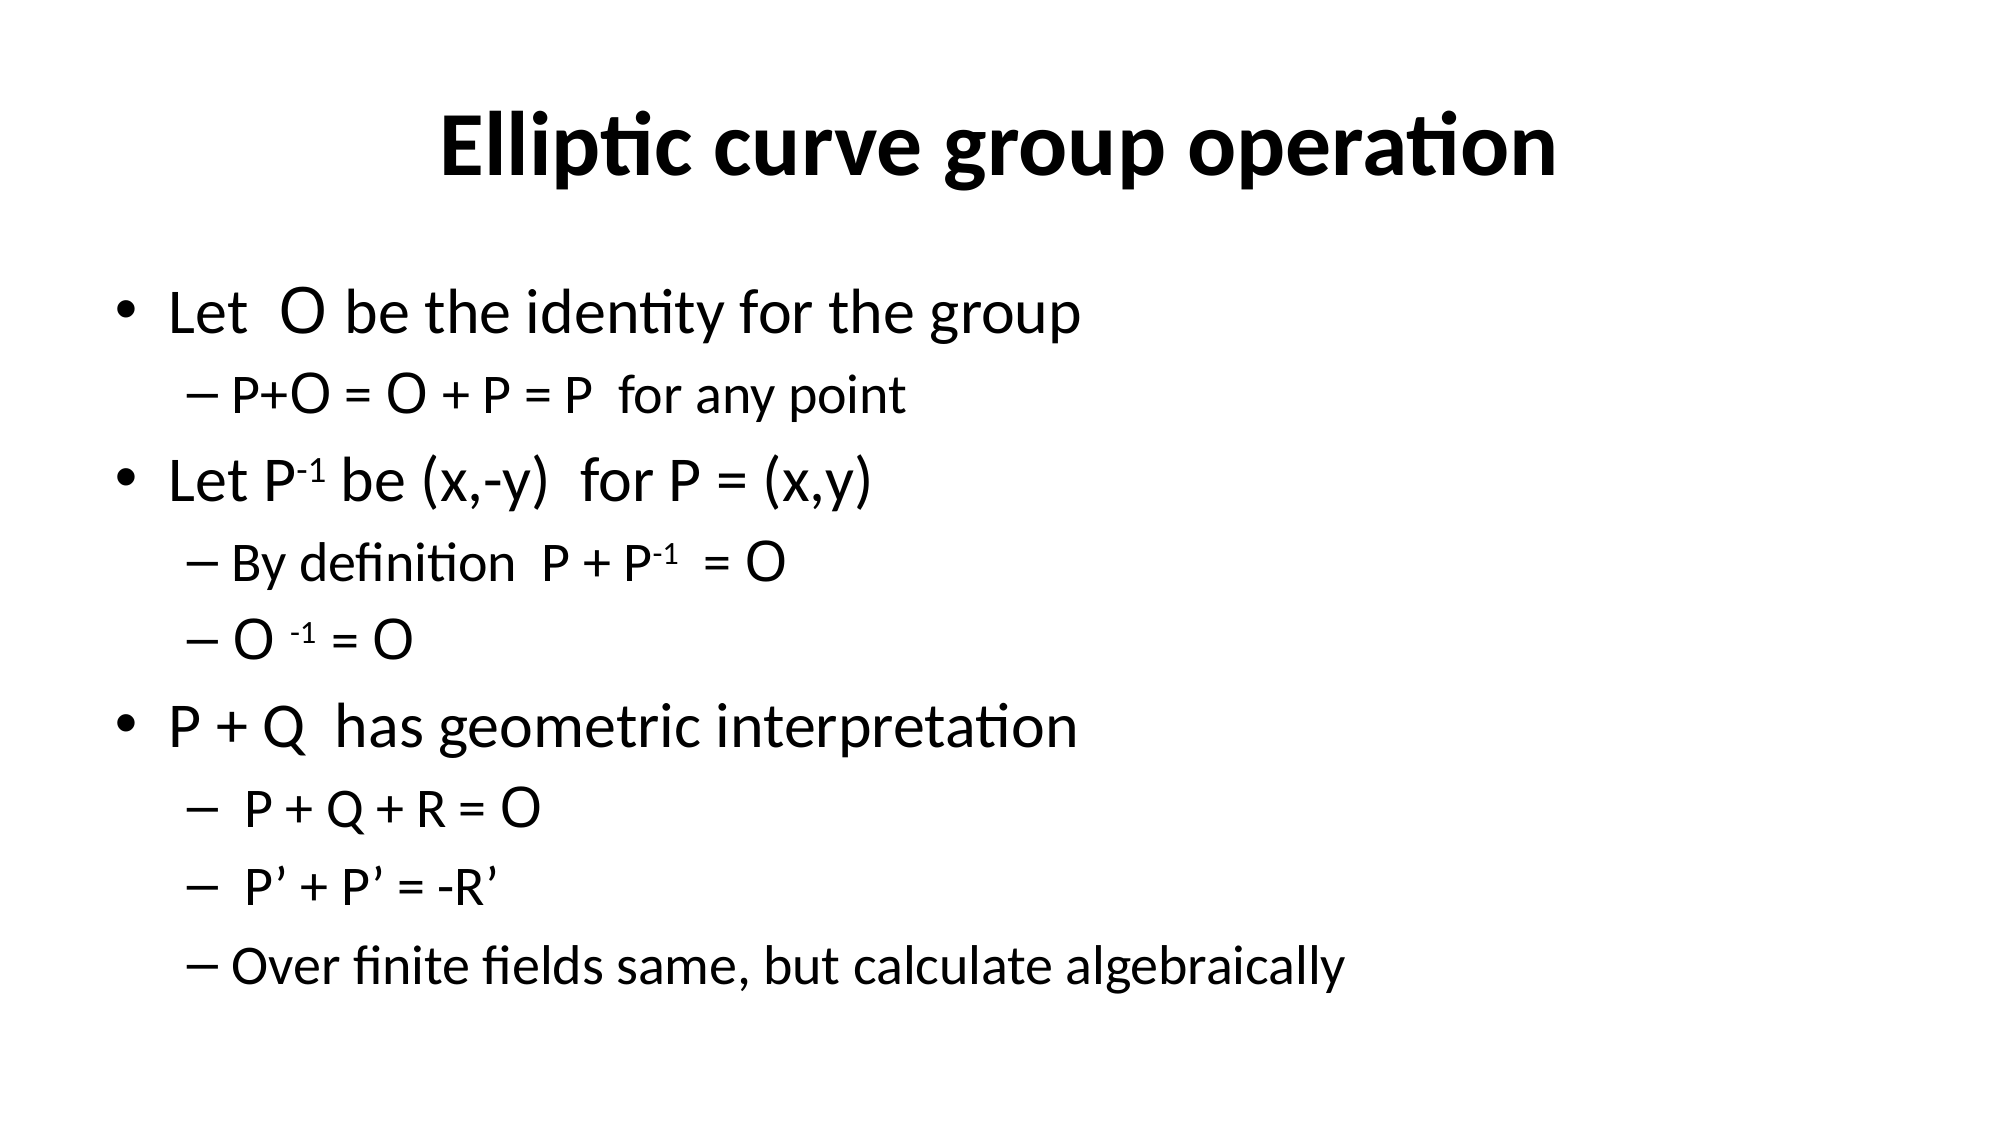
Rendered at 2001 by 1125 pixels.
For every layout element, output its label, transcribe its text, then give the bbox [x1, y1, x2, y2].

list Let O be the identity for the group P+O = O + P = P for any point Let P-1 be (x,-y) for P = (x,y) By definition P + P-1 = O O -1 = O P + Q has geometric interpretation P + Q + R = O P’ + P’ = -R’ Over finite fields same, but calculate algebraically [99, 262, 1900, 1005]
title Elliptic curve group operation [99, 45, 1900, 233]
